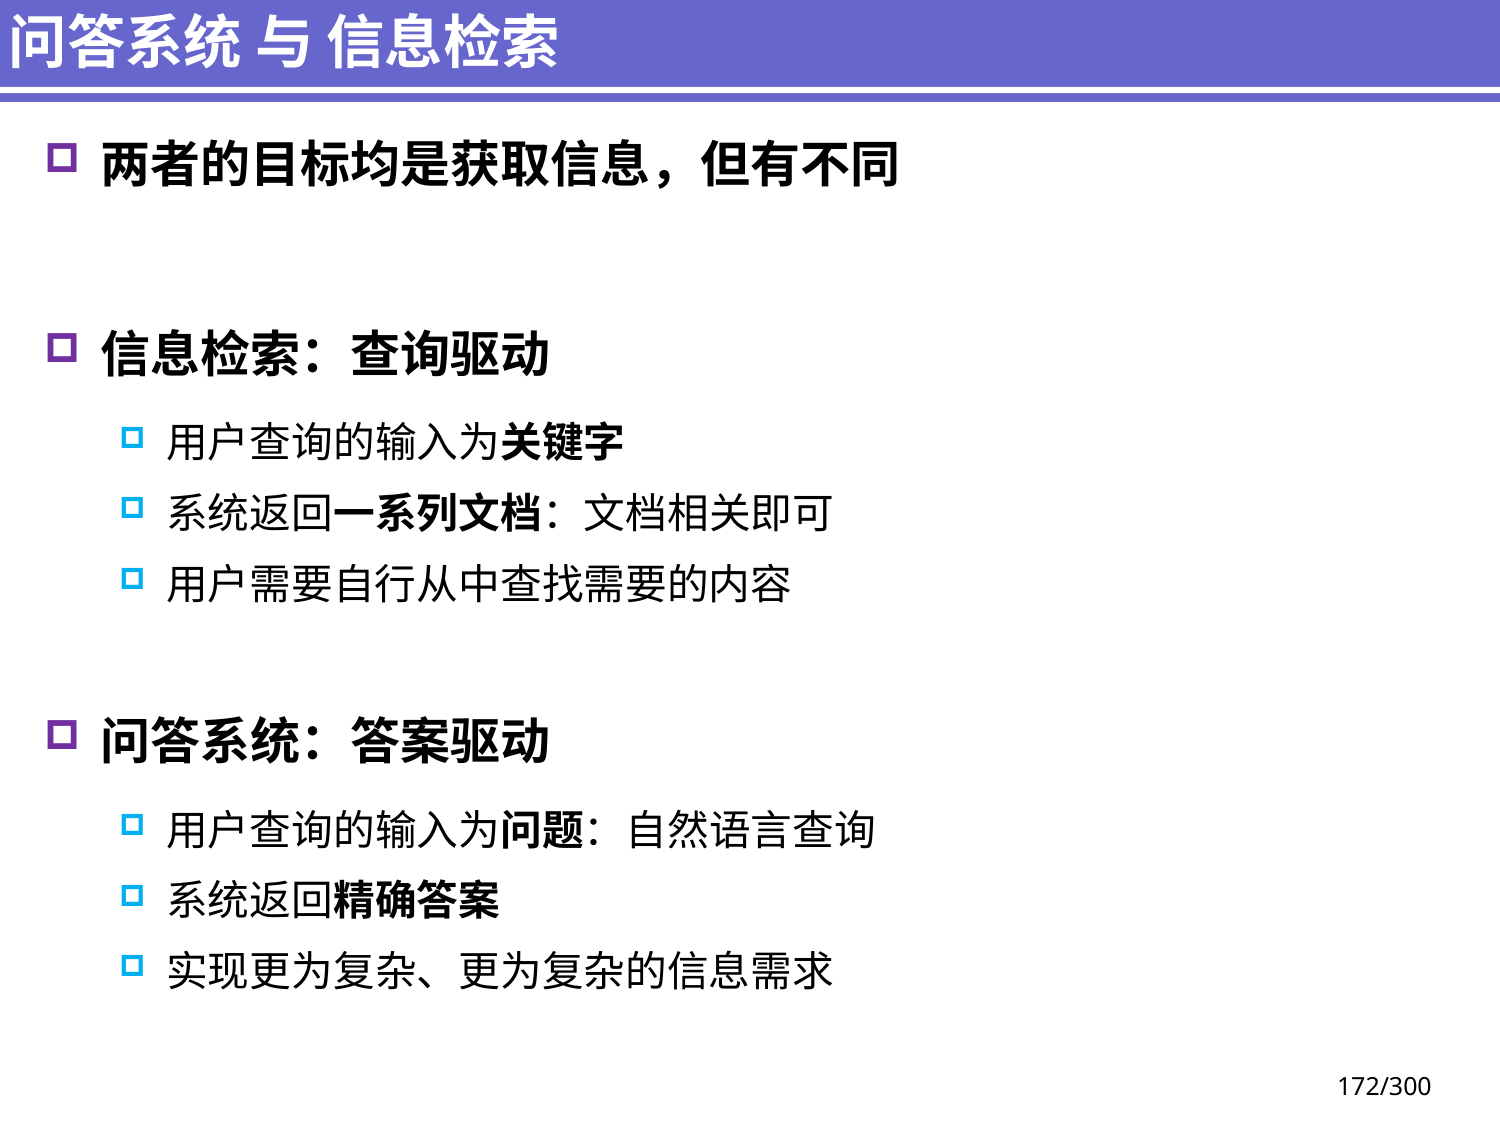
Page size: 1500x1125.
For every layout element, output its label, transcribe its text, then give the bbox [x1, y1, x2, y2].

list 两者的目标均是获取信息，但有不同 信息检索：查询驱动 用户查询的输入为关键字 系统返回一系列文档：文档相关即可 用户需要自行从中查找需要的内容 问答系统：答案驱动 用户查询的输入为问题：自然语言查询 系统返回精确答案 实现更为复杂、更为复杂的信息需求 [29, 125, 1447, 1047]
slide_number 172/300 [1291, 1058, 1447, 1112]
title 问答系统 与 信息检索 [0, 7, 1309, 73]
